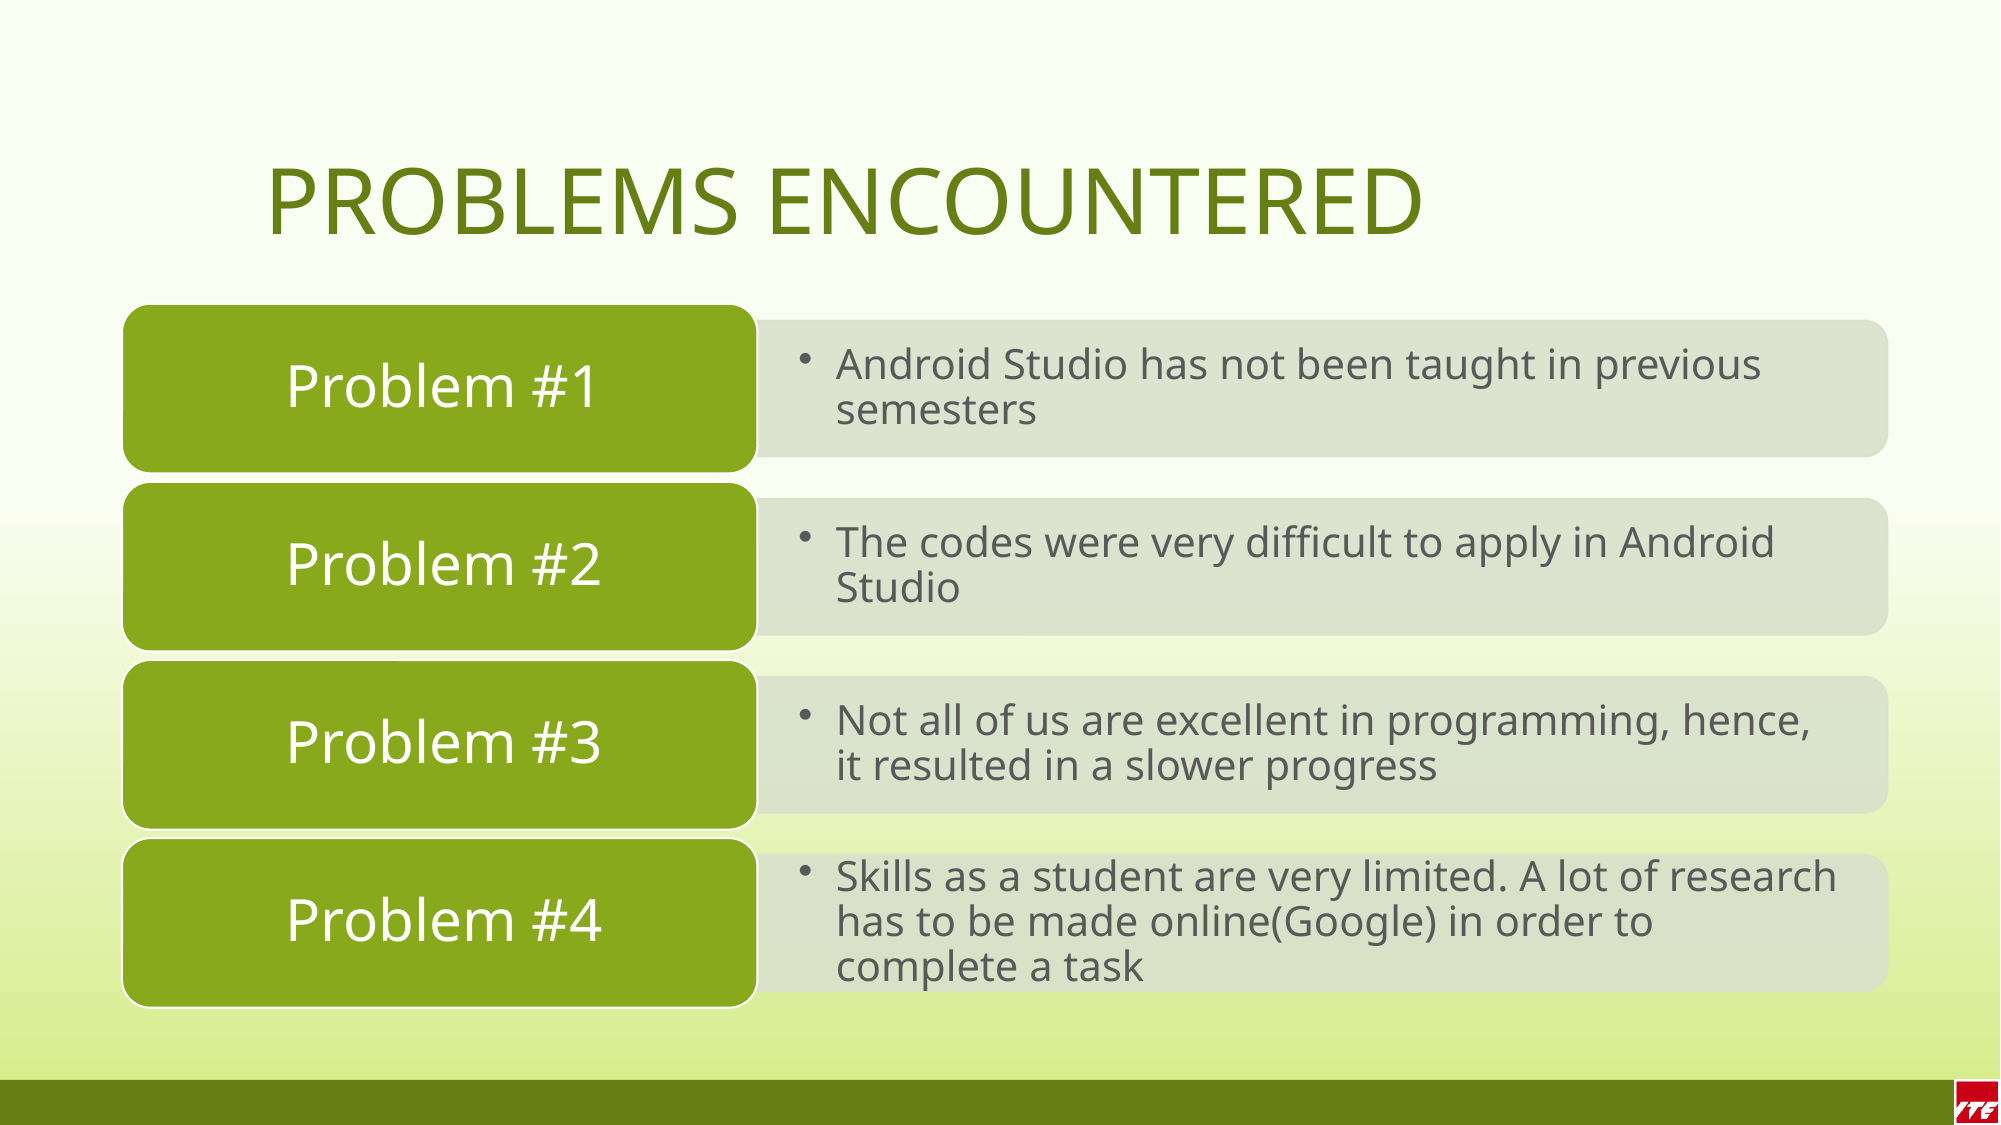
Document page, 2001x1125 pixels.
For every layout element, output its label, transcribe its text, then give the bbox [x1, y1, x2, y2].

picture [1954, 1079, 2000, 1125]
title Problems encountered [249, 75, 1750, 263]
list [122, 303, 1888, 1009]
